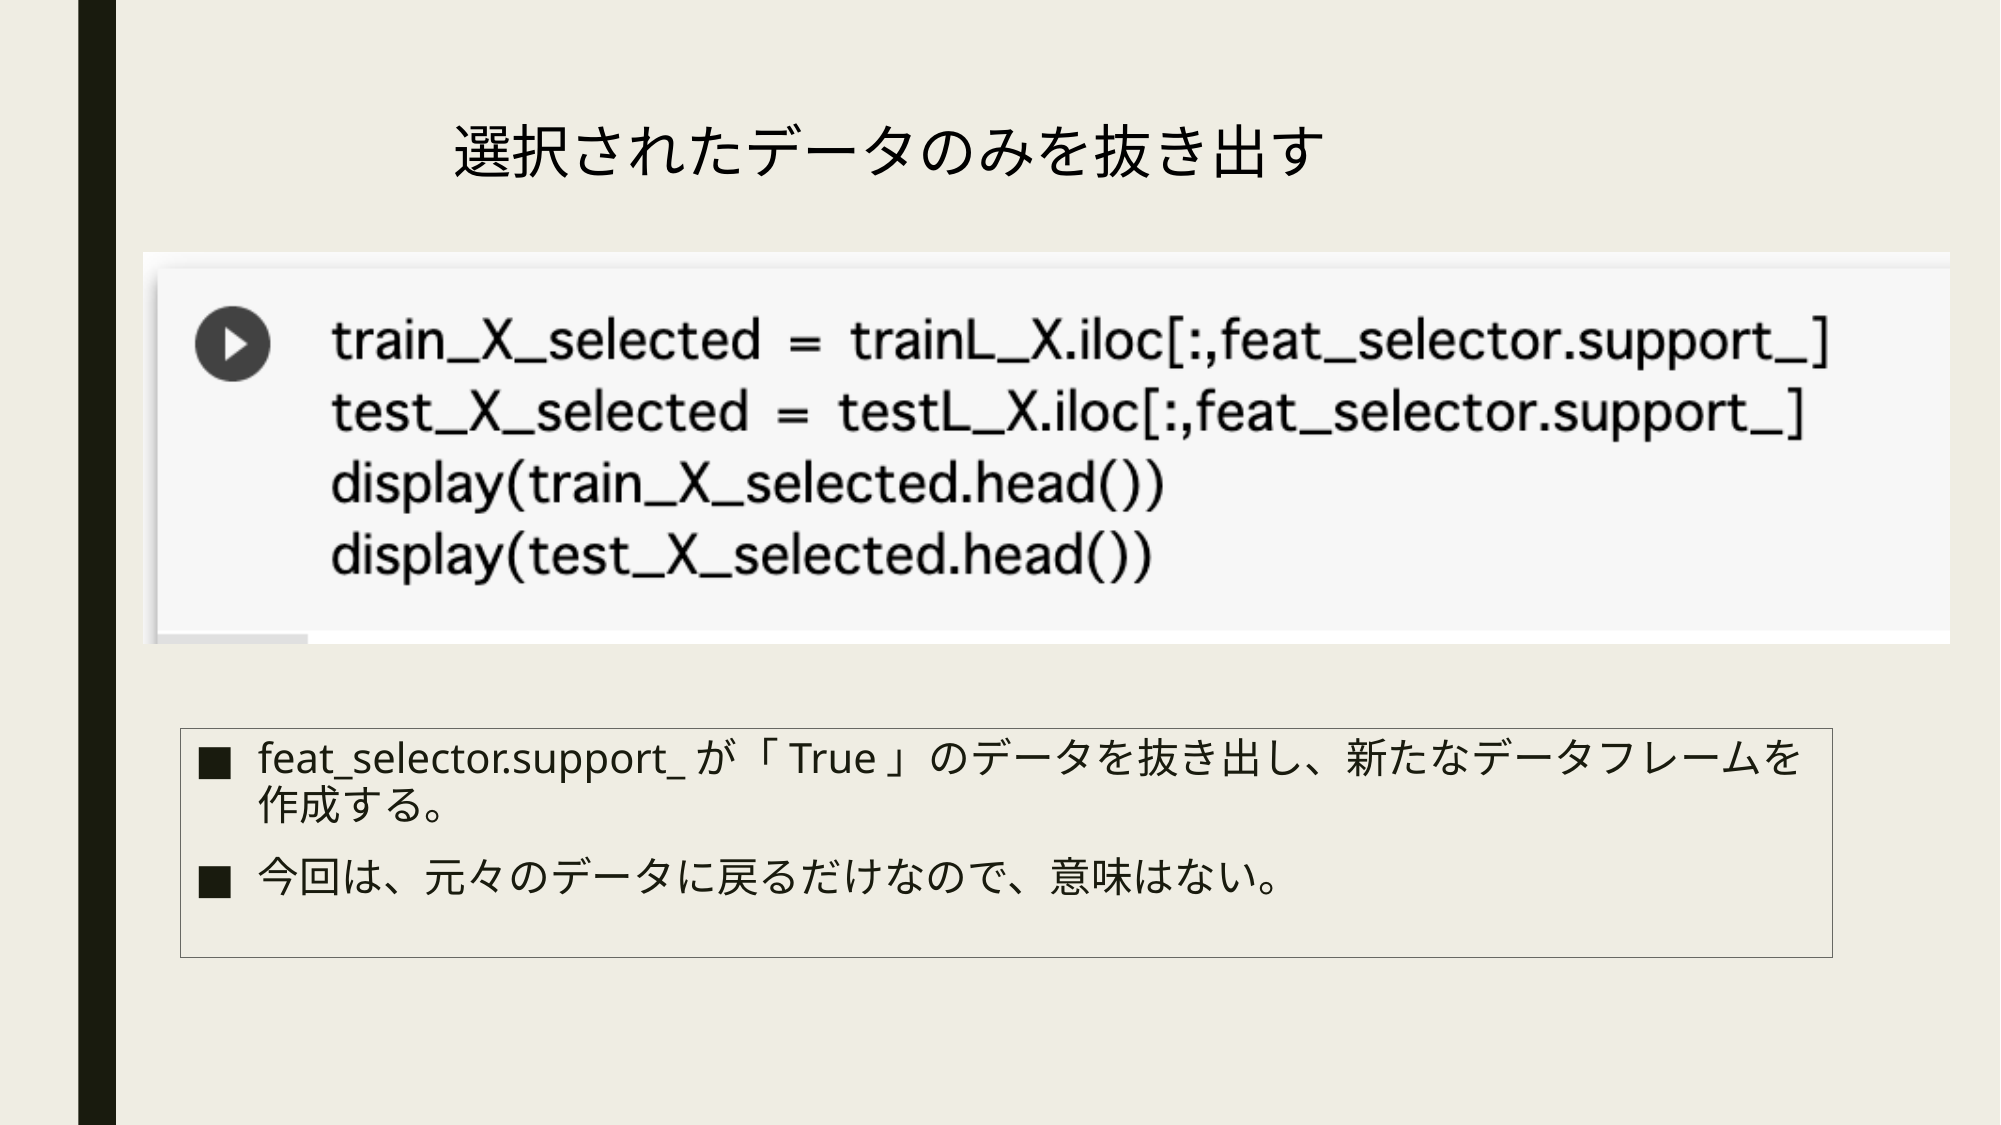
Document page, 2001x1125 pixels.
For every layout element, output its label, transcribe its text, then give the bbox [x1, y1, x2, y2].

text_box feat_selector.support_が「True」のデータを抜き出し、新たなデータフレームを作成する。 今回は、元々のデータに戻るだけなので、意味はない。 [180, 728, 1833, 958]
text_box 選択されたデータのみを抜き出す [438, 107, 1634, 192]
picture [143, 252, 1950, 644]
